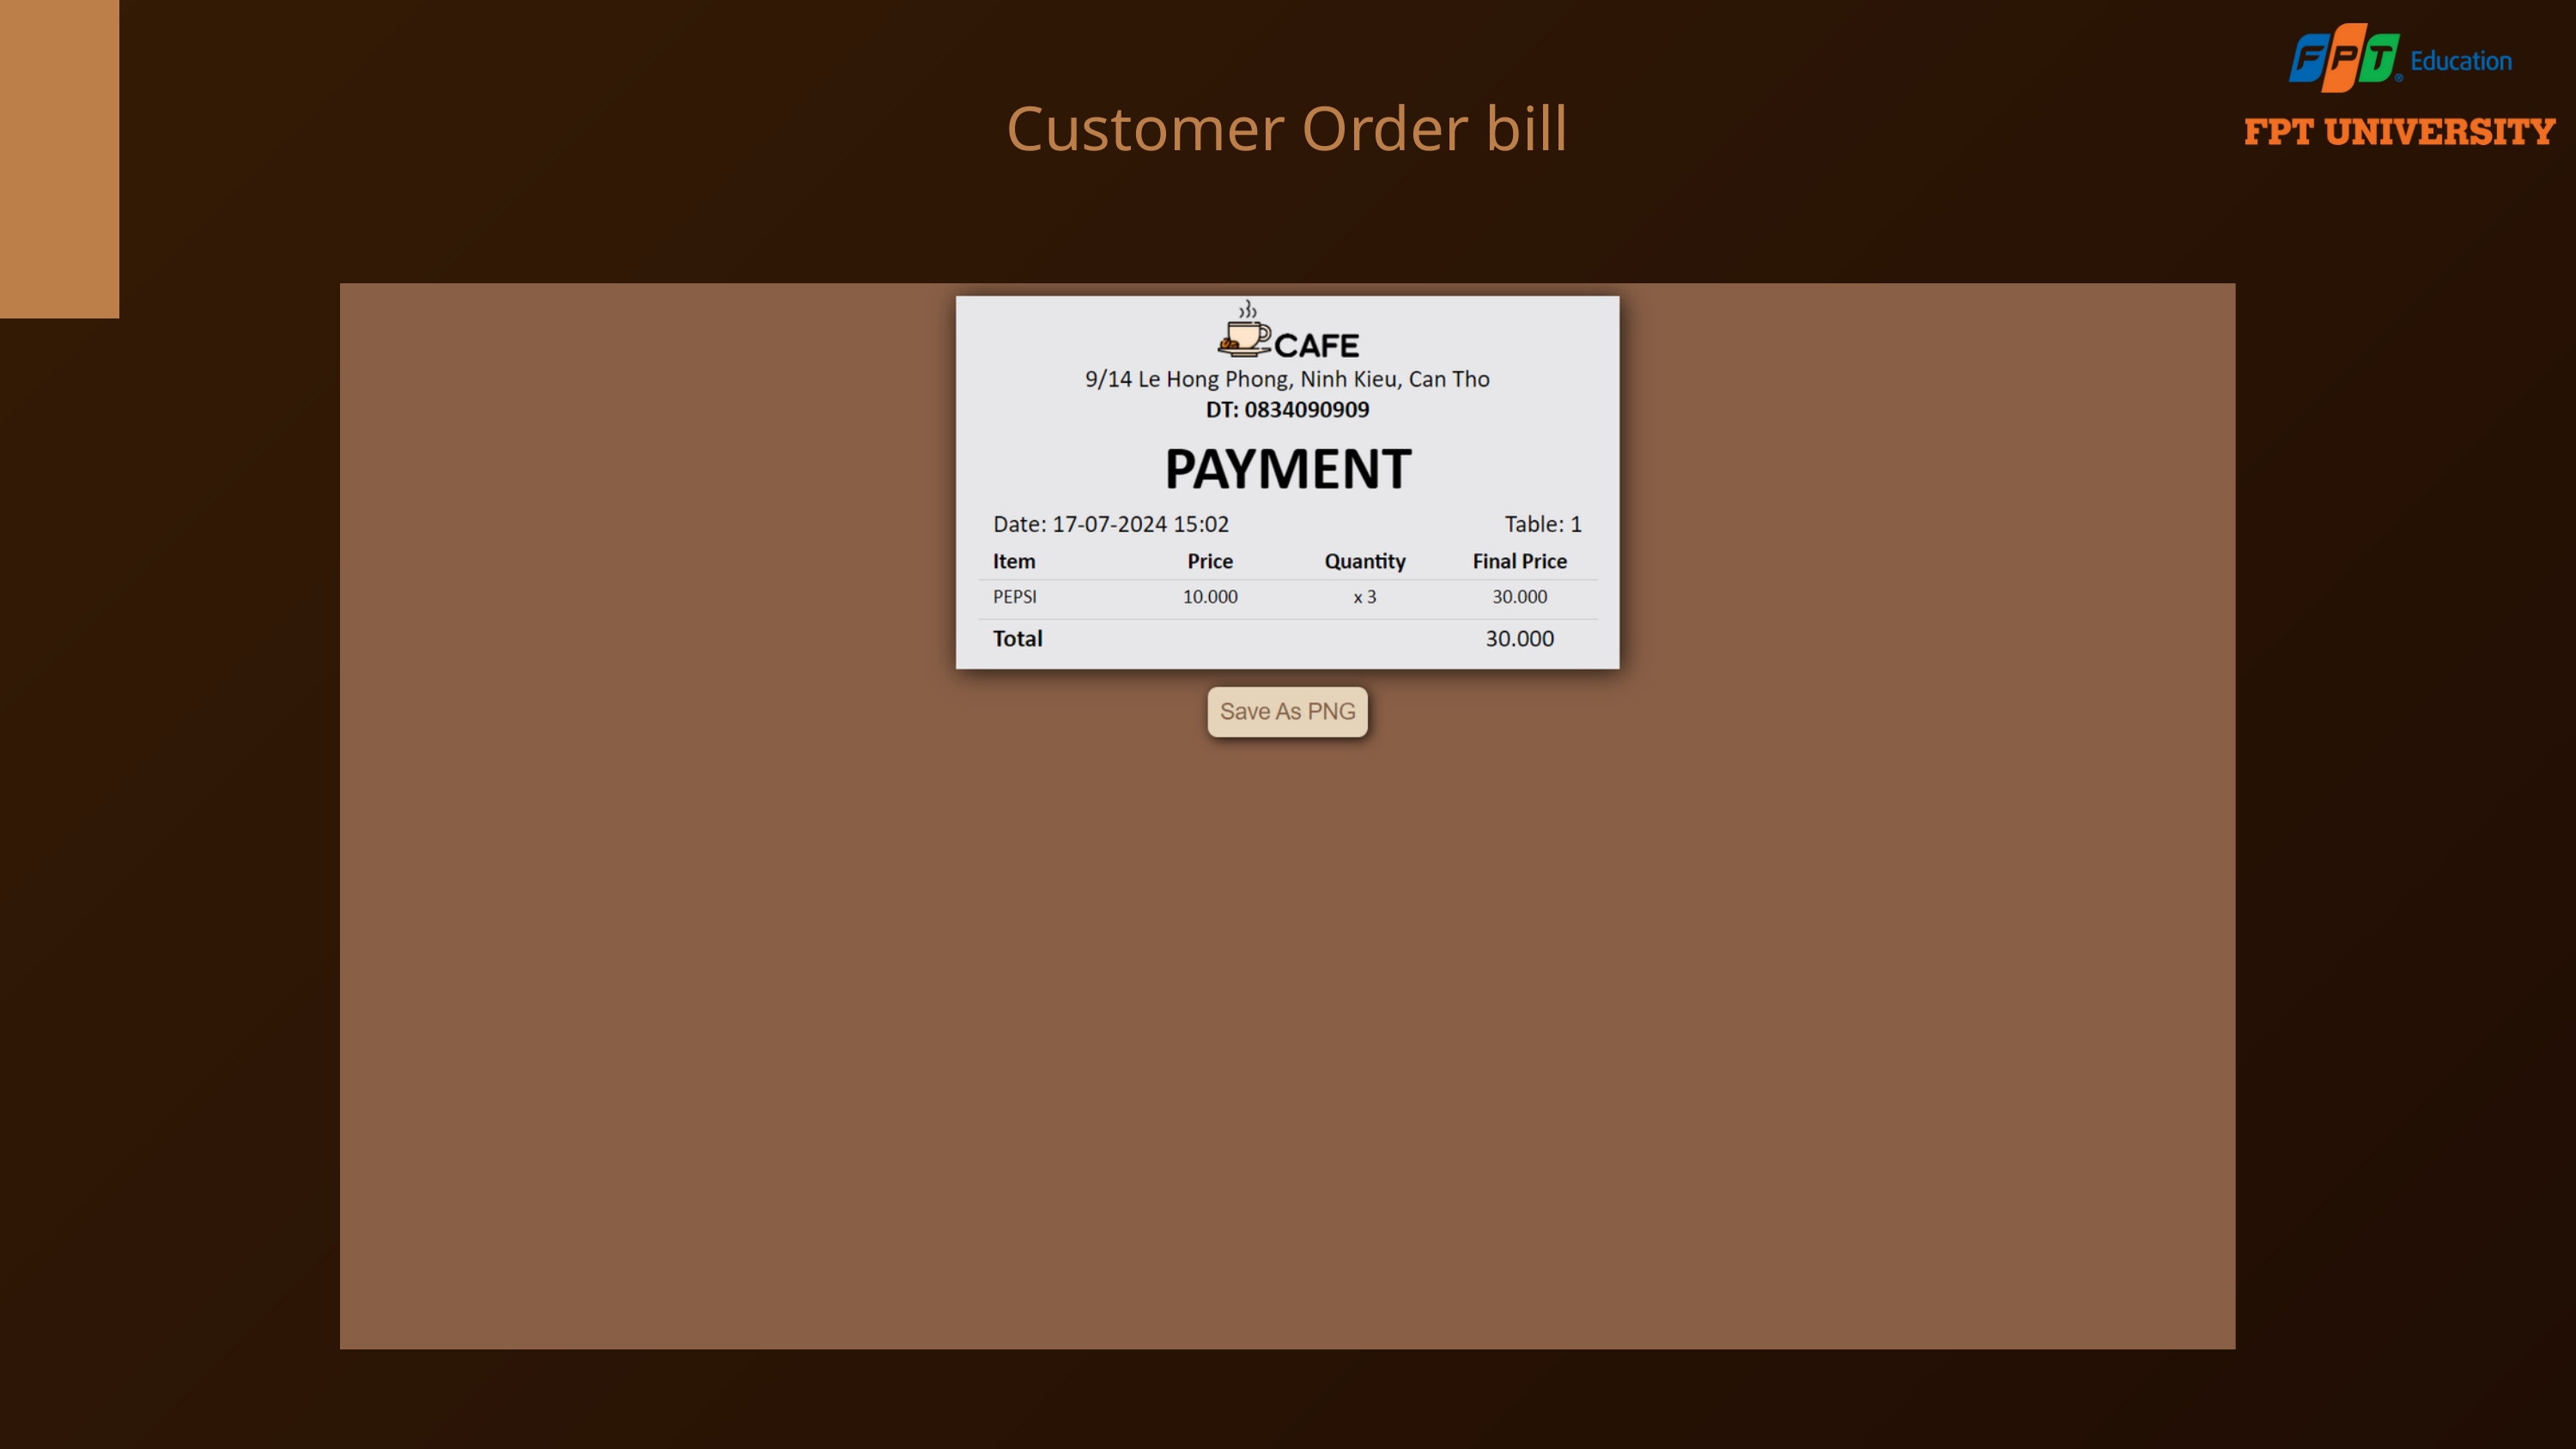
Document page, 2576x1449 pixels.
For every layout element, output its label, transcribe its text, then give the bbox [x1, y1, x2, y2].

text_box Customer Order bill [683, 77, 1893, 163]
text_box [0, 0, 120, 319]
text_box [2245, 23, 2557, 145]
text_box [340, 283, 2236, 1349]
